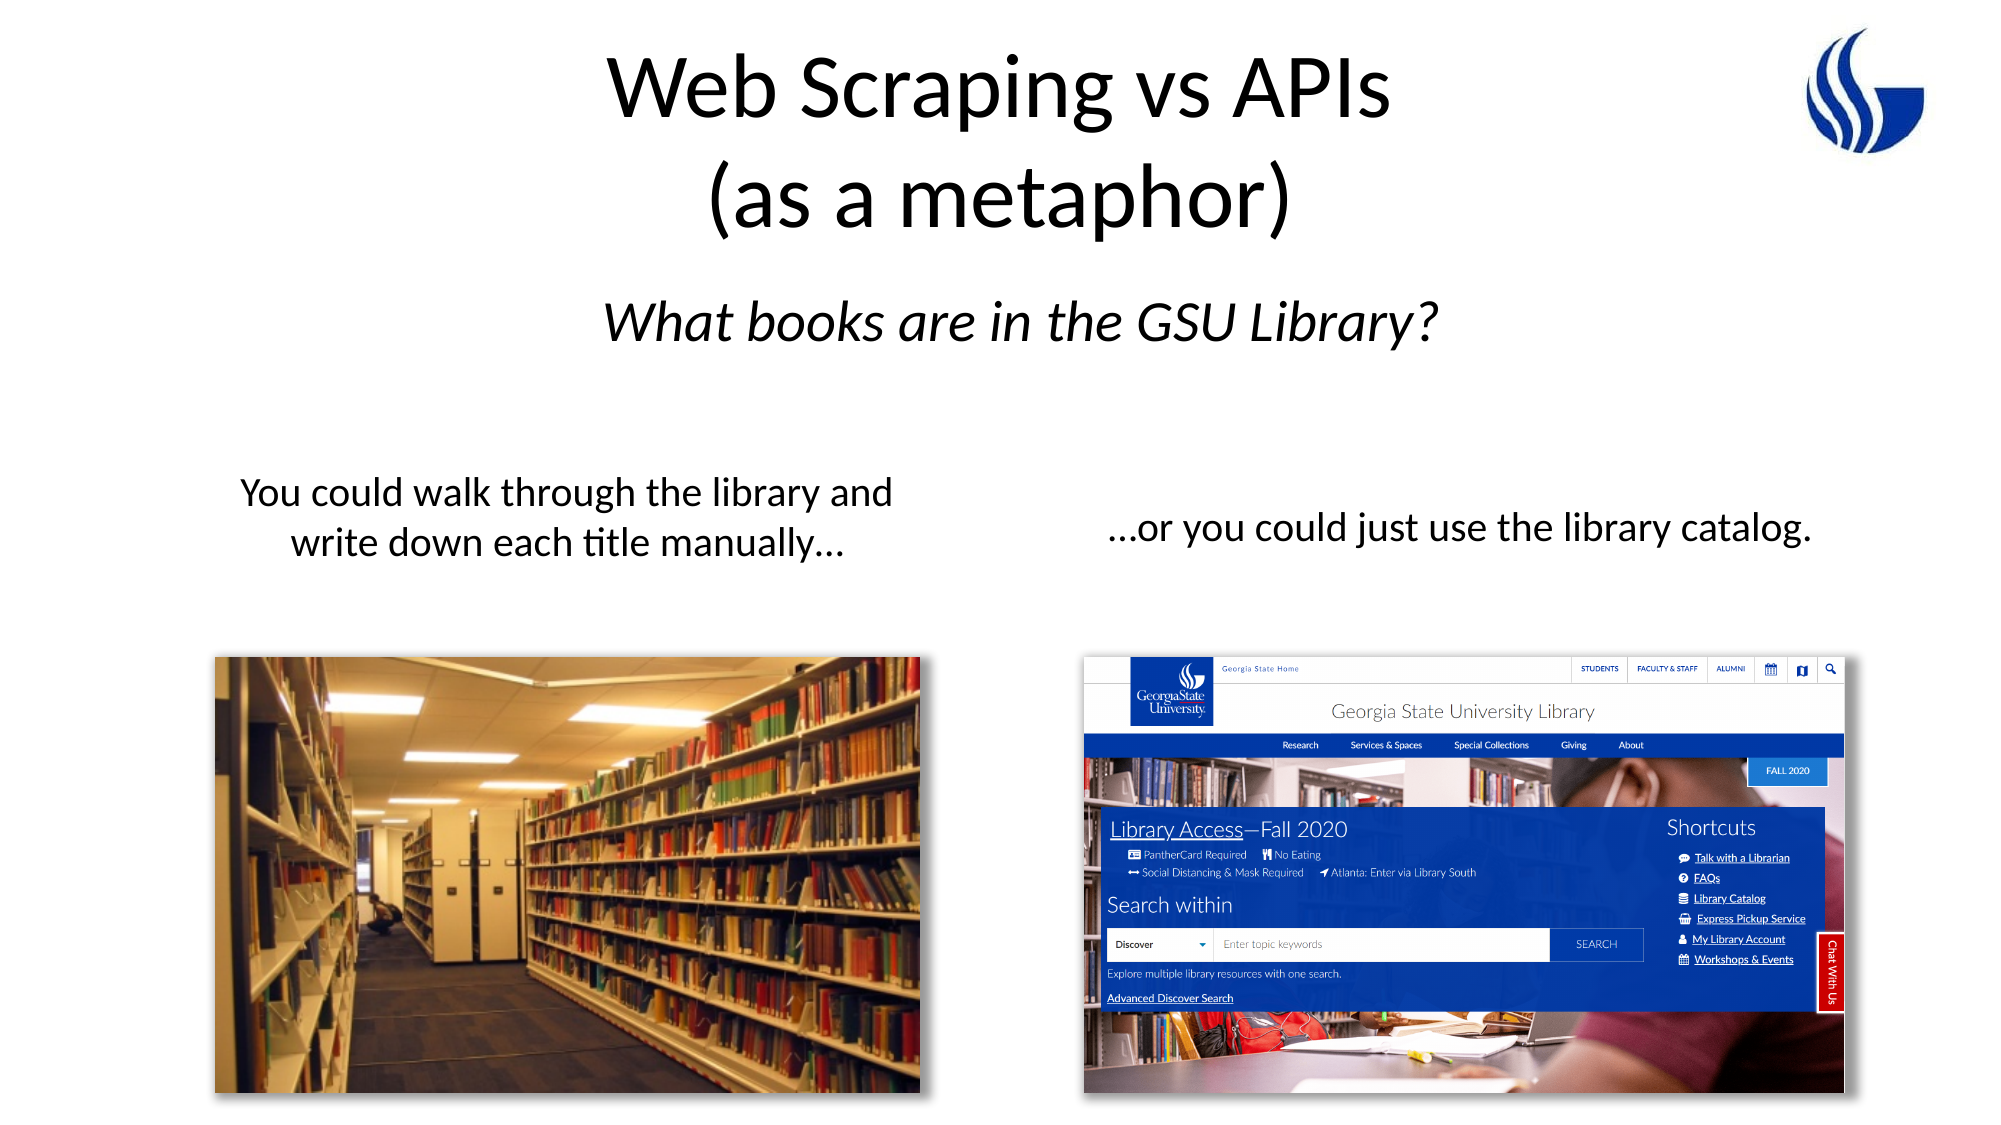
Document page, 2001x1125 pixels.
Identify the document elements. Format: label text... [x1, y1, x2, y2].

text_box You could walk through the library and write down each title manually… [215, 456, 920, 572]
text_box Web Scraping vs APIs (as a metaphor) [0, 0, 2000, 273]
picture [1084, 657, 1845, 1093]
picture [215, 657, 920, 1093]
text_box What books are in the GSU Library? [567, 276, 1477, 361]
text_box …or you could just use the library catalog. [1080, 492, 1841, 558]
picture [1709, 0, 2000, 188]
